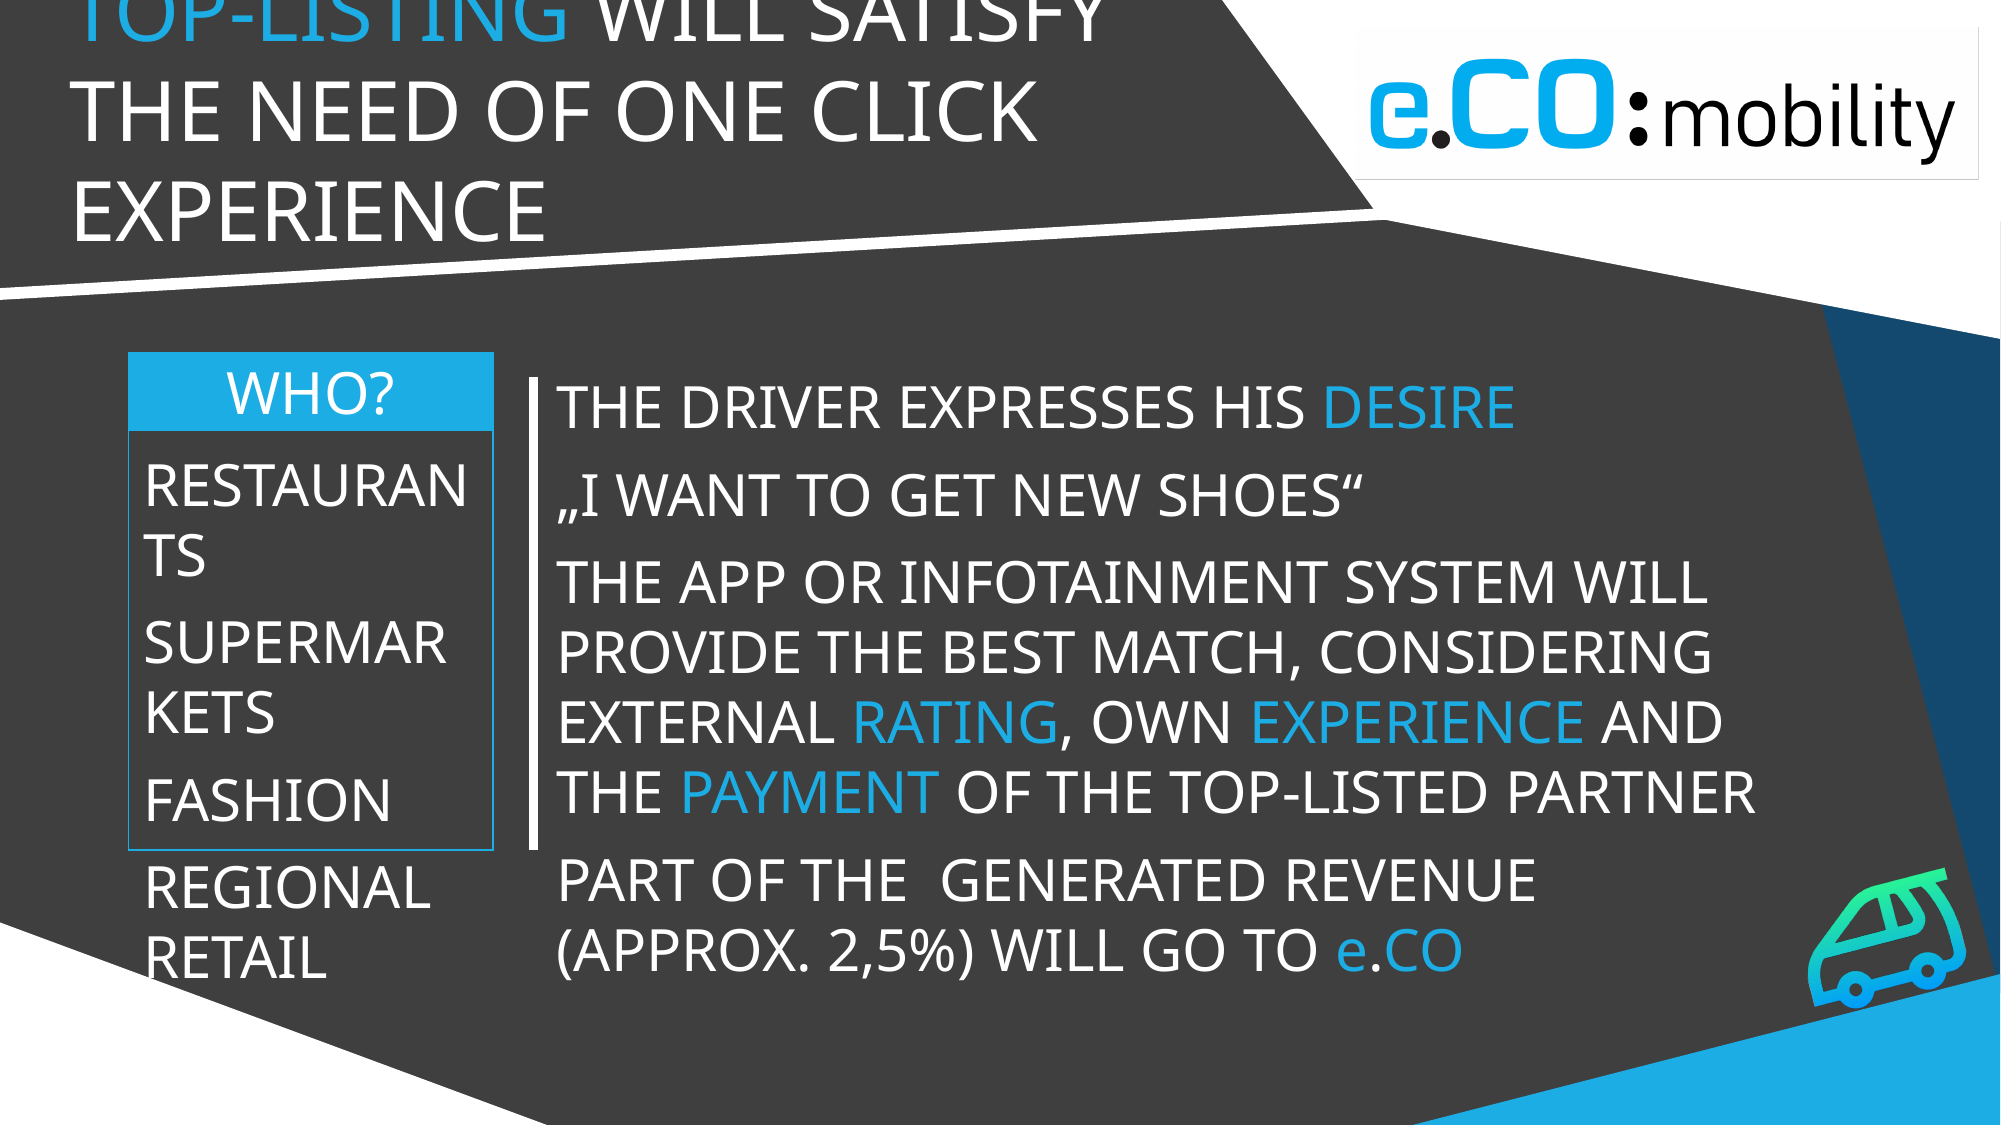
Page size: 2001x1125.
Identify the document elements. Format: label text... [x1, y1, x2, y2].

text_box WHO? [128, 352, 493, 430]
text_box RESTAURANTS SUPERMARKETS FASHION REGIONAL RETAIL [128, 430, 493, 850]
picture [1816, 957, 1978, 1040]
text_box TOP-LISTING WILL SATISFY THE NEED OF ONE CLICK EXPERIENCE [54, 0, 1198, 266]
text_box THE DRIVER EXPRESSES HIS DESIRE „I WANT TO GET NEW SHOES“ THE APP OR INFOTAINMENT SYSTEM WILL PROVIDE THE BEST MATCH, CONSIDERING EXTERNAL RATING, OWN EXPERIENCE AND THE PAYMENT OF THE TOP-LISTED PARTNER PART OF THE GENERATED REVENUE (APPROX. 2,5%) WILL GO TO e.CO [541, 352, 1822, 899]
picture [1355, 27, 1979, 180]
picture [1922, 965, 1933, 976]
picture [1850, 984, 1861, 995]
picture [1787, 846, 1964, 991]
